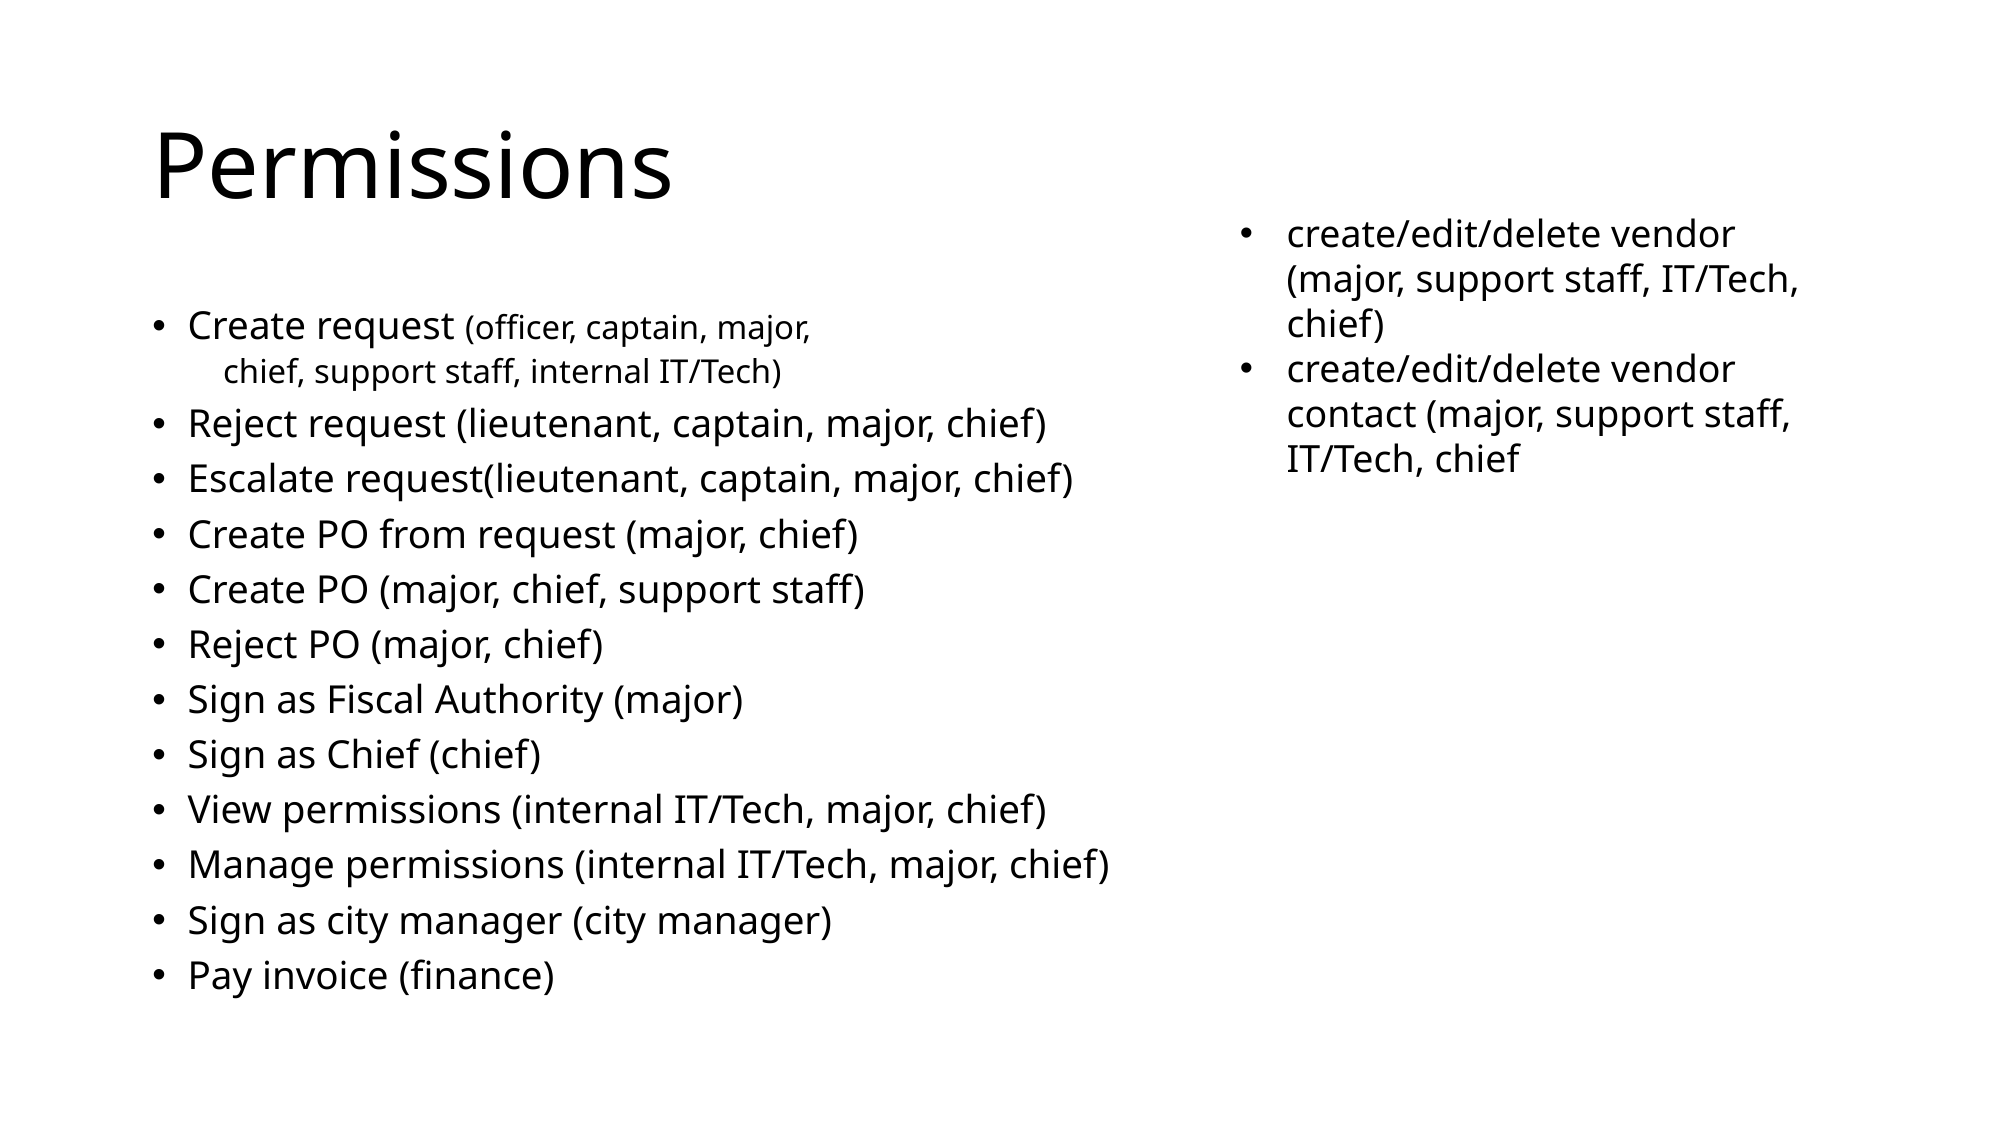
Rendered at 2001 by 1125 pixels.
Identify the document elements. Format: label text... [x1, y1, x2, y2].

title Permissions [137, 59, 1863, 278]
list Create request (officer, captain, major, chief, support staff, internal IT/Tech) Reject request (lieutenant, captain, major, chief) Escalate request(lieutenant, captain, major, chief) Create PO from request (major, chief) Create PO (major, chief, support staff) Reject PO (major, chief) Sign as Fiscal Authority (major) Sign as Chief (chief) View permissions (internal IT/Tech, major, chief) Manage permissions (internal IT/Tech, major, chief) Sign as city manager (city manager) Pay invoice (finance) [137, 299, 1863, 1014]
text_box create/edit/delete vendor (major, support staff, IT/Tech, chief) create/edit/delete vendor contact (major, support staff, IT/Tech, chief [1224, 202, 1832, 487]
